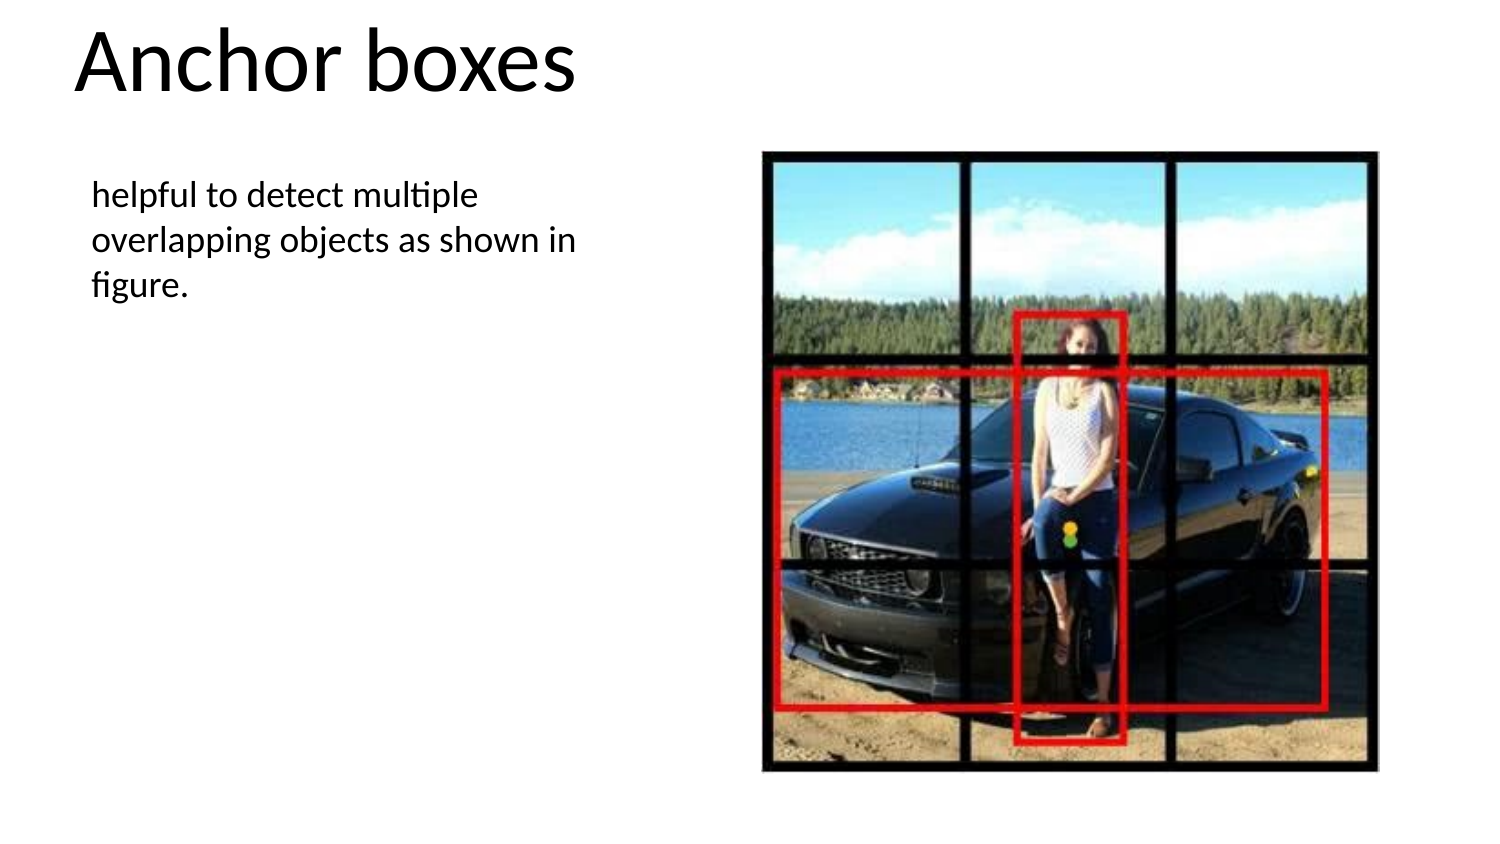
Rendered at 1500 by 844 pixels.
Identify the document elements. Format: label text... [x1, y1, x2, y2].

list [761, 149, 1381, 774]
text_box helpful to detect multiple overlapping objects as shown in figure. [76, 162, 680, 312]
title Anchor boxes [0, 0, 1002, 126]
